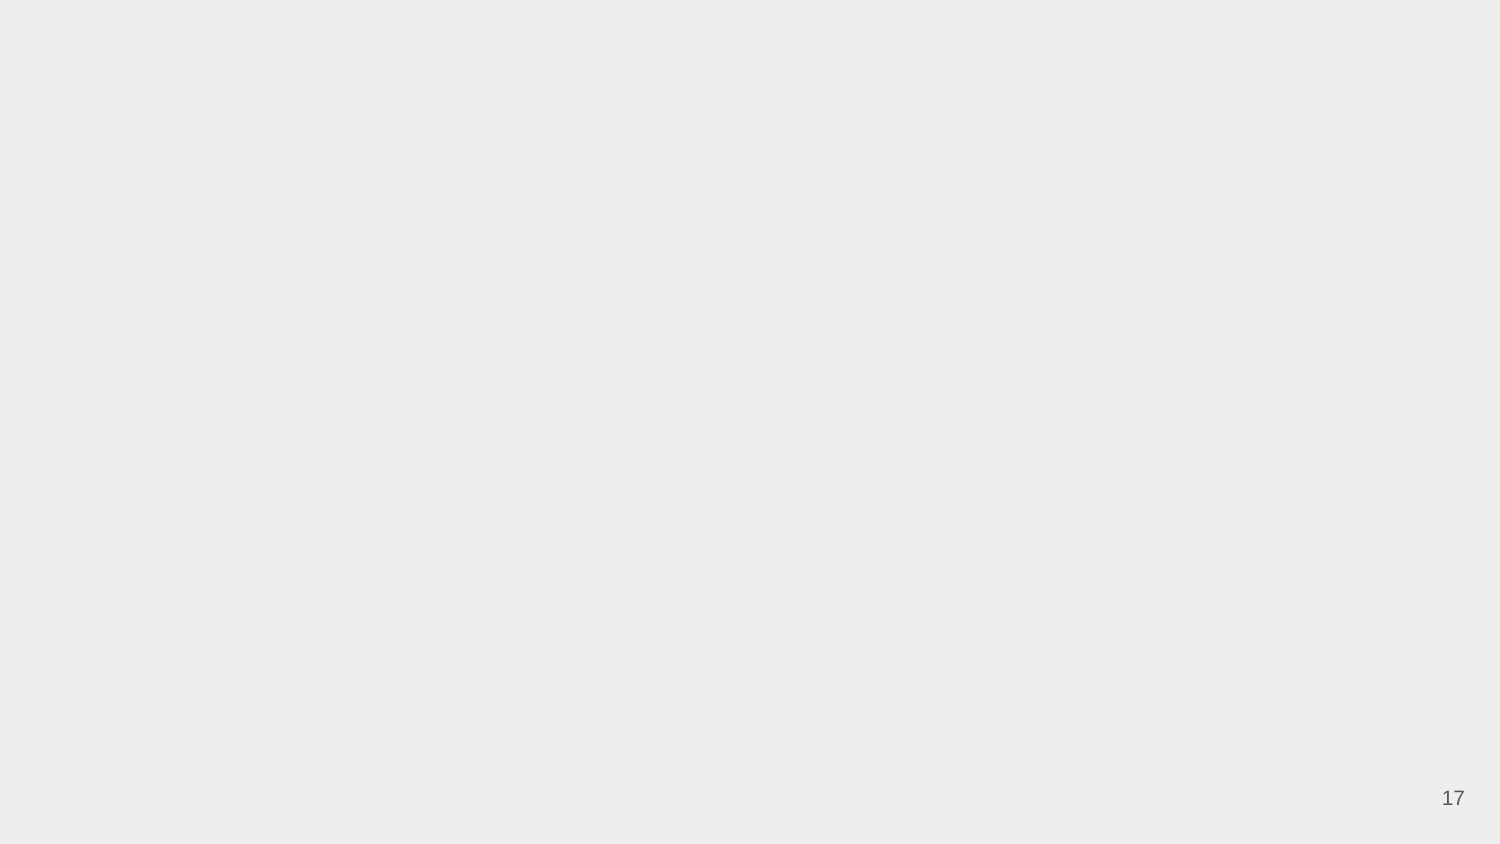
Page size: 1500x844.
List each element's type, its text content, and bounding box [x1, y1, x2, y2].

slide_number ‹#› [1389, 764, 1480, 830]
